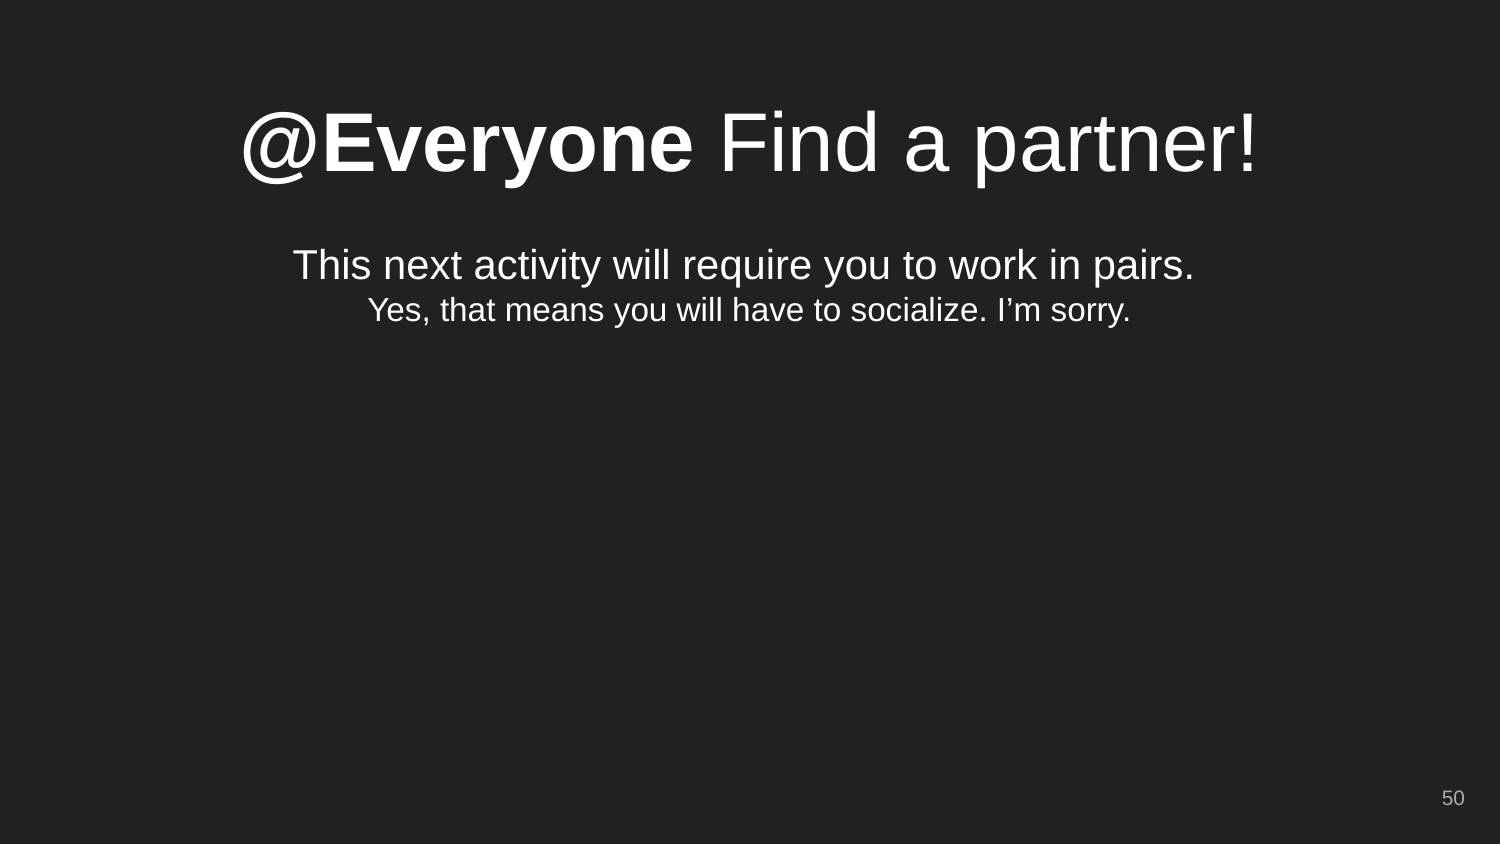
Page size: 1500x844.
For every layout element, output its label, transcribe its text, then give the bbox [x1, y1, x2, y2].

title @Everyone Find a partner! This next activity will require you to work in pairs. Yes, that means you will have to socialize. I’m sorry. [51, 72, 1449, 352]
slide_number ‹#› [1389, 764, 1480, 830]
